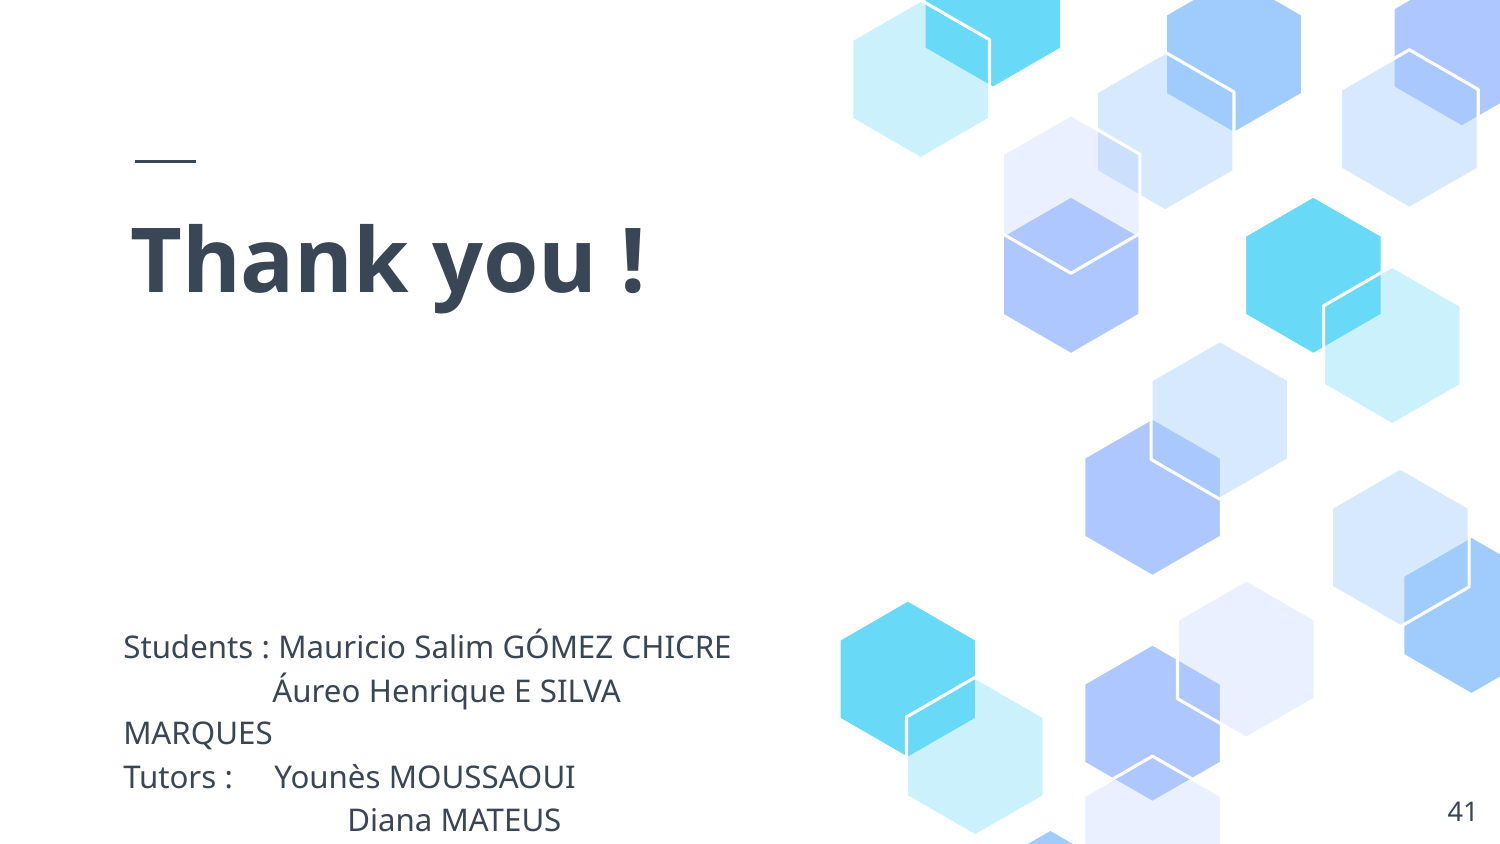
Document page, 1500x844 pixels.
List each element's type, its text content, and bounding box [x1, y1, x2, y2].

subtitle Students : Mauricio Salim GÓMEZ CHICRE Áureo Henrique E SILVA MARQUES Tutors : Younès MOUSSAOUI Diana MATEUS [108, 607, 791, 806]
title Thank you ! [115, 127, 833, 326]
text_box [838, 0, 1500, 844]
